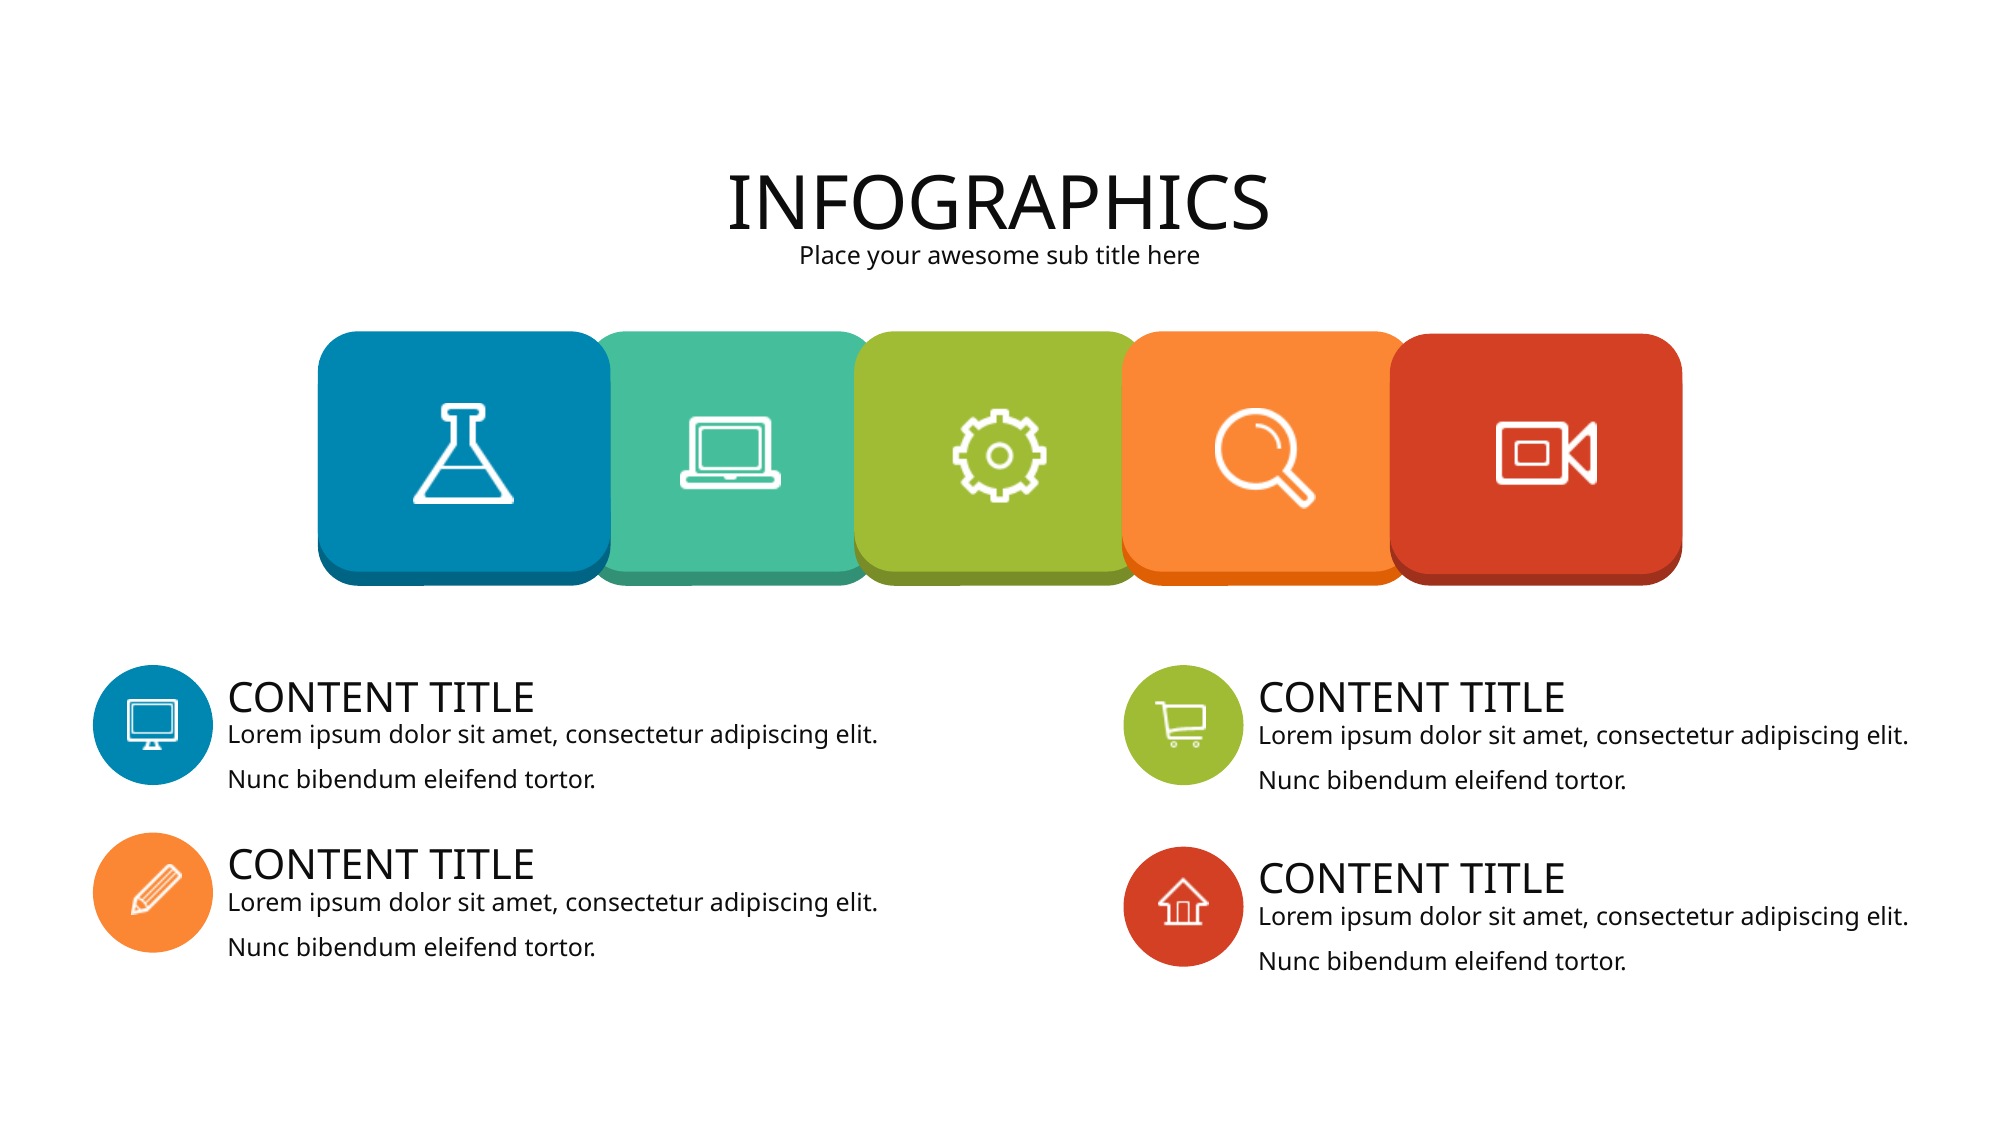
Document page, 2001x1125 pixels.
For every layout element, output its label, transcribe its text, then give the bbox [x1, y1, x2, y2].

picture [949, 406, 1050, 507]
picture [128, 700, 177, 749]
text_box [92, 101, 1907, 265]
text_box [1122, 664, 1243, 787]
picture [414, 404, 513, 503]
text_box Lorem ipsum dolor sit amet, consectetur adipiscing elit. Nunc bibendum eleifend tortor. [1243, 728, 1950, 802]
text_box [854, 331, 1121, 586]
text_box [611, 331, 854, 586]
text_box CONTENT TITLE [212, 638, 919, 728]
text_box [1121, 331, 1415, 586]
text_box Lorem ipsum dolor sit amet, consectetur adipiscing elit. Nunc bibendum eleifend tortor. [212, 896, 919, 969]
text_box CONTENT TITLE [1243, 819, 1950, 910]
picture [680, 401, 781, 502]
text_box CONTENT TITLE [212, 805, 919, 896]
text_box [317, 331, 611, 586]
picture [1158, 876, 1209, 927]
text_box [1389, 333, 1683, 586]
text_box CONTENT TITLE [1243, 638, 1950, 728]
picture [1496, 403, 1597, 504]
text_box [1122, 845, 1243, 968]
text_box [91, 831, 212, 954]
text_box [91, 663, 212, 787]
text_box Lorem ipsum dolor sit amet, consectetur adipiscing elit. Nunc bibendum eleifend tortor. [1243, 910, 1950, 983]
picture [1155, 700, 1206, 751]
picture [1215, 408, 1316, 509]
picture [131, 864, 182, 915]
text_box Lorem ipsum dolor sit amet, consectetur adipiscing elit. Nunc bibendum eleifend tortor. [212, 728, 919, 802]
